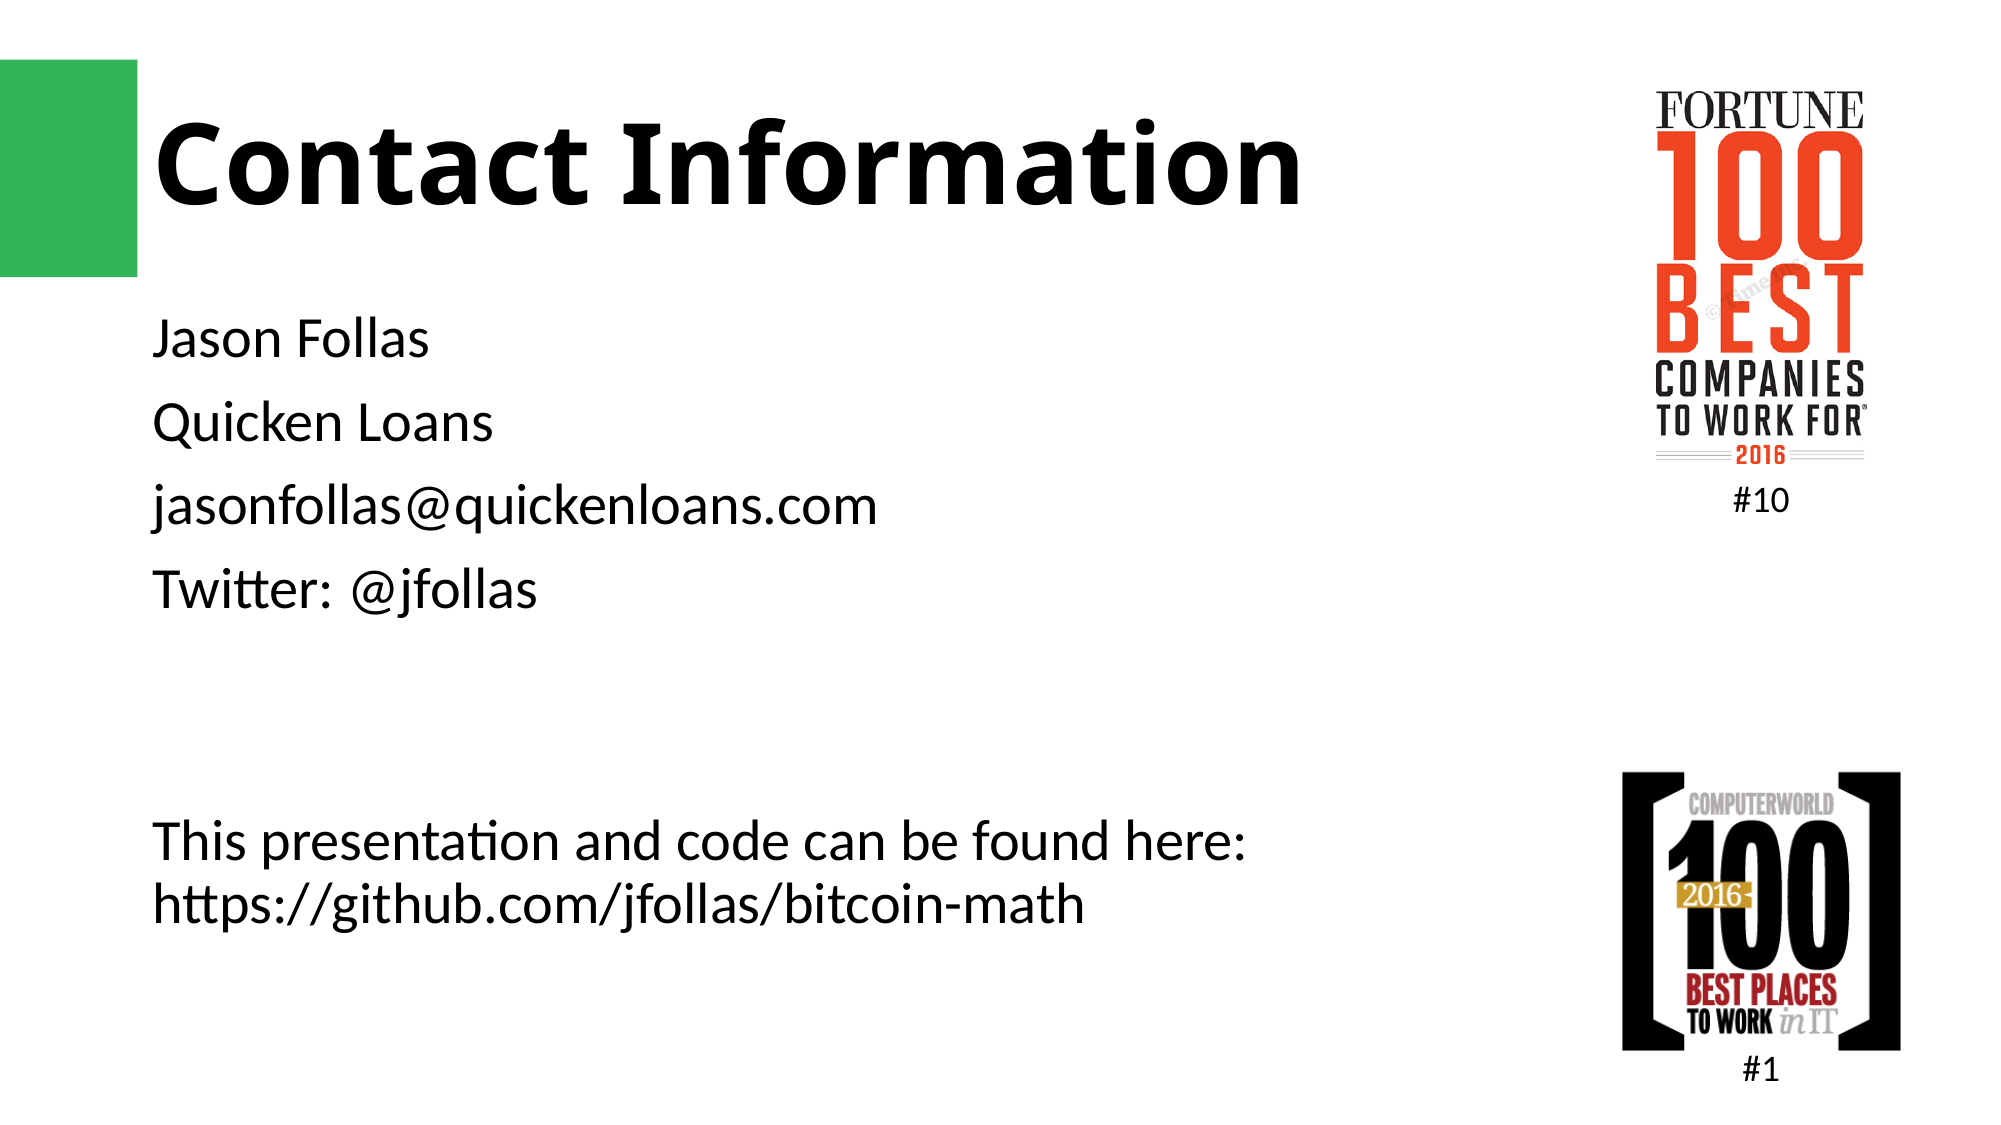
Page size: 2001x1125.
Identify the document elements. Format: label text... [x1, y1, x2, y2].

text_box #1 [1727, 1066, 1796, 1097]
picture [1607, 757, 1916, 1066]
picture [1656, 91, 1867, 464]
text_box #10 [1718, 468, 1805, 528]
list Jason Follas Quicken Loans jasonfollas@quickenloans.com Twitter: @jfollas This presentation and code can be found here: https://github.com/jfollas/bitcoin-math [137, 299, 1863, 1014]
title Contact Information [137, 59, 1863, 278]
